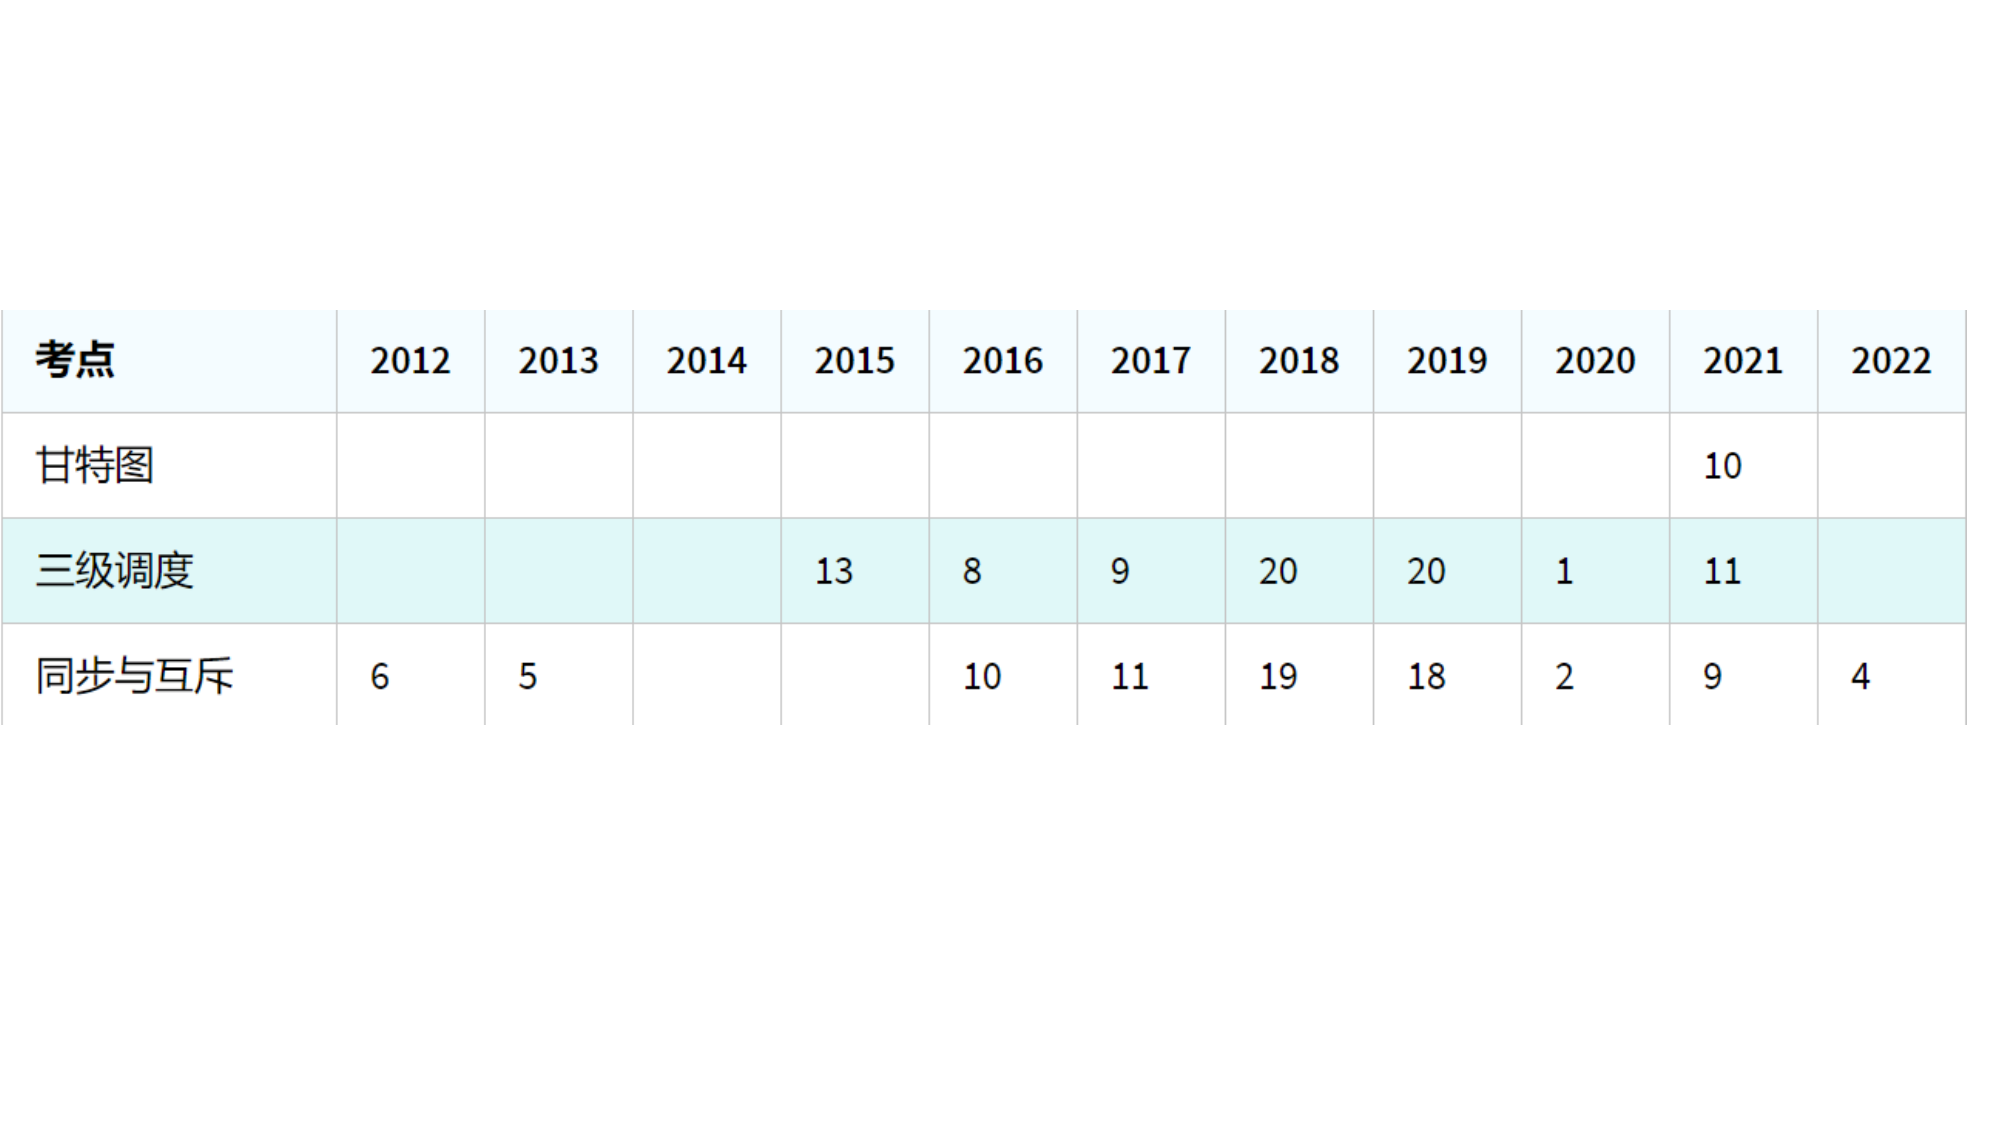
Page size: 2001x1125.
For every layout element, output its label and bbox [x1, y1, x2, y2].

list [0, 310, 1967, 725]
